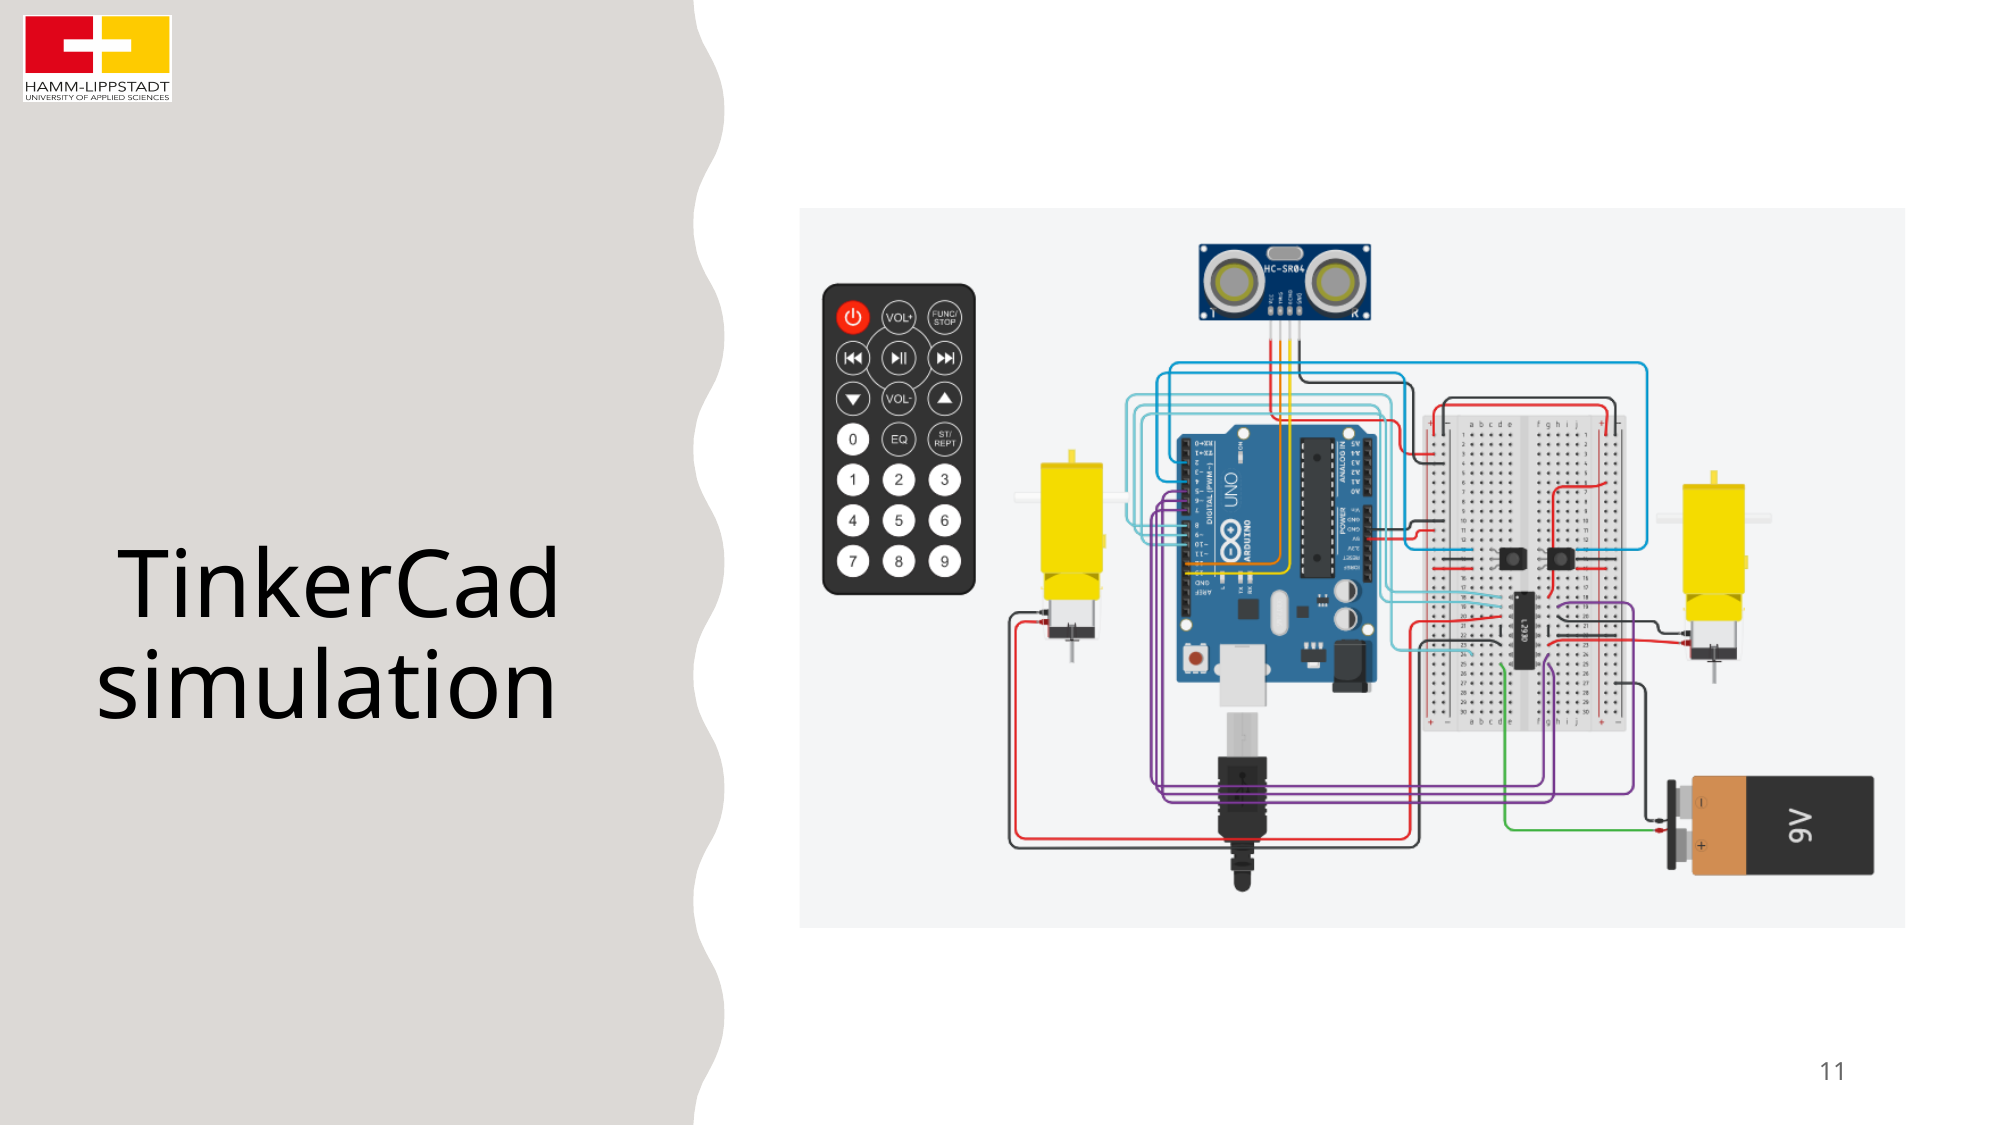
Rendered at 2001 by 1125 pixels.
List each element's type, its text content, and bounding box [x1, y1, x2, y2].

slide_number 11 [1412, 1042, 1863, 1103]
text_box [695, 0, 2000, 1125]
picture [22, 15, 172, 102]
title TinkerCad simulation [75, 118, 606, 747]
text_box [0, 0, 726, 1125]
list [799, 208, 1906, 928]
